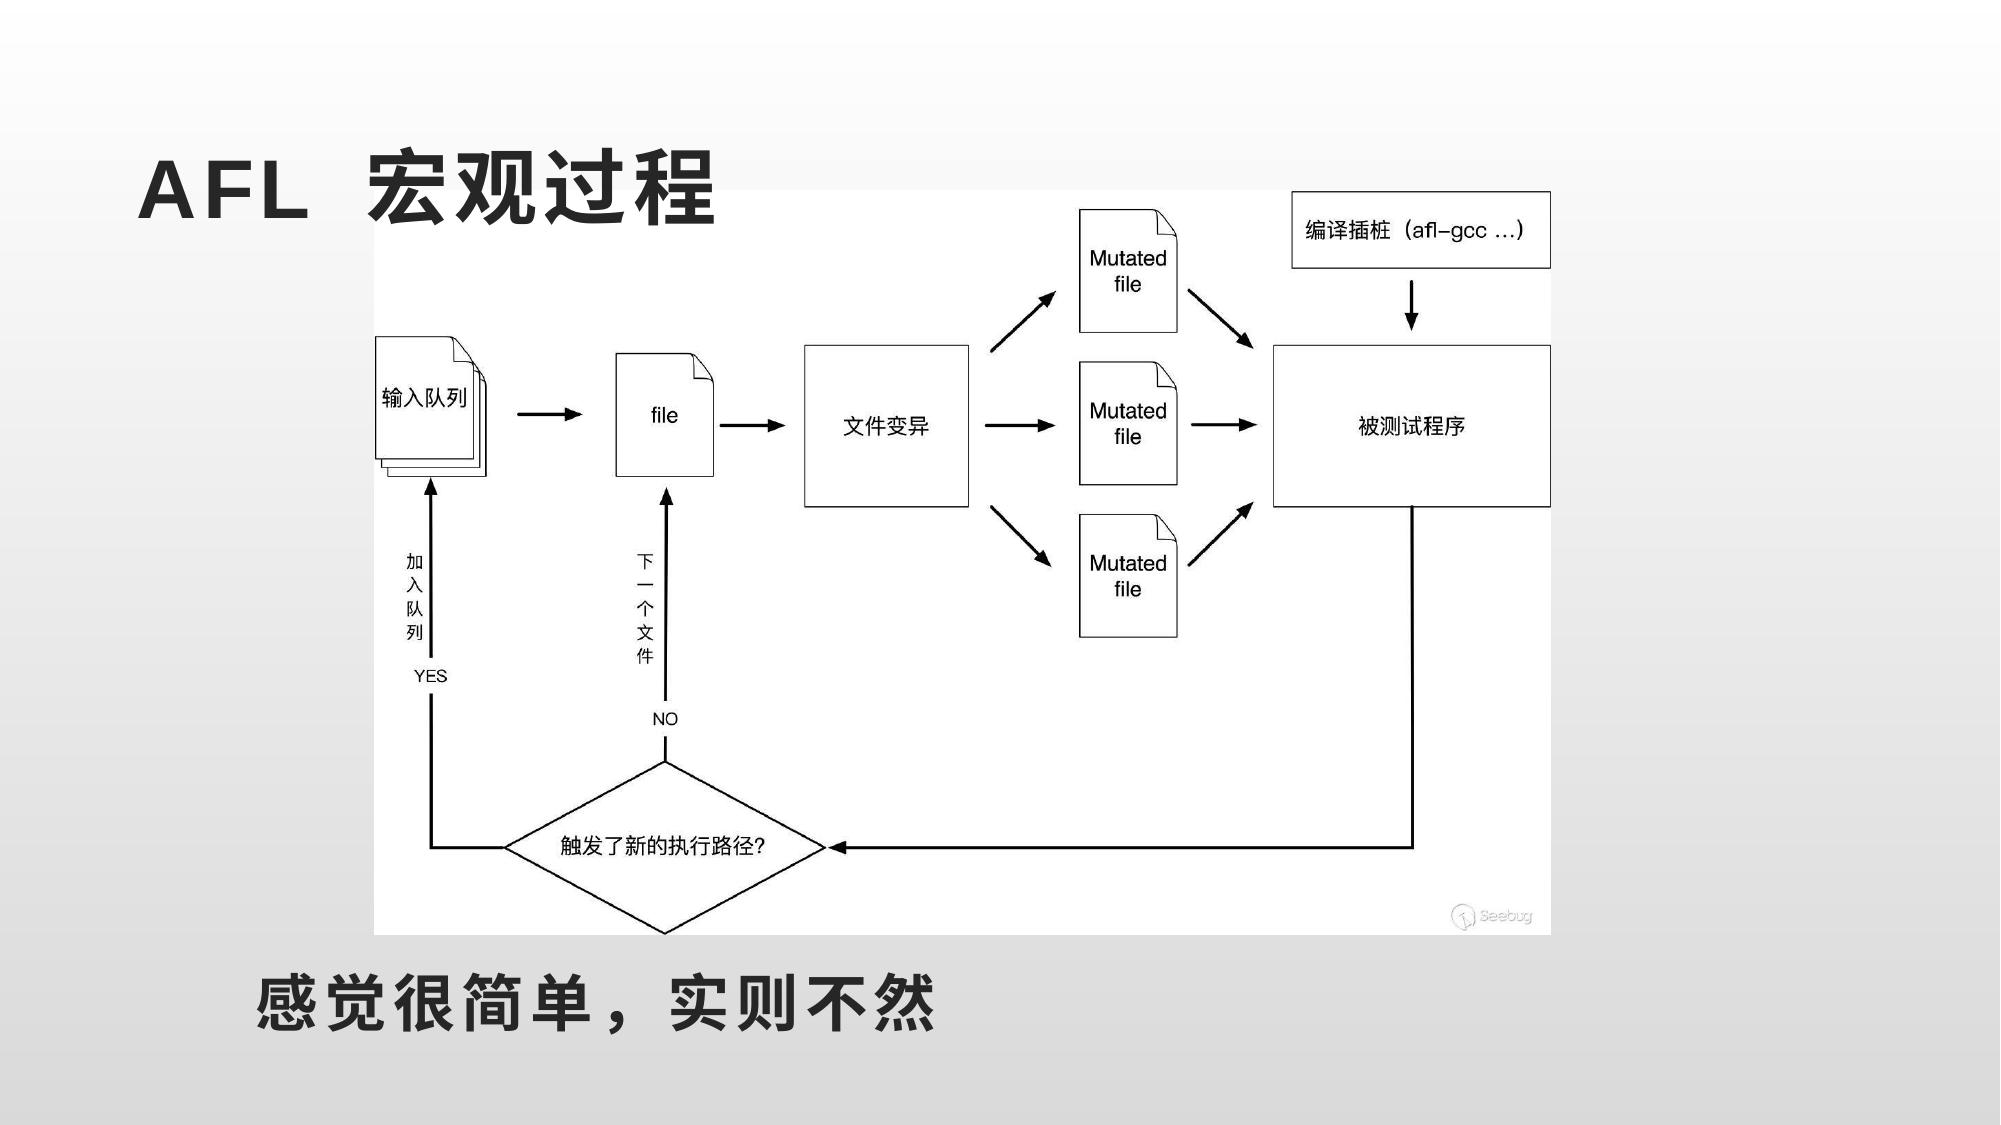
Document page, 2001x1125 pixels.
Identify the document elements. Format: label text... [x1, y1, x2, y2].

title AFL 宏观过程 [77, 58, 776, 243]
picture [373, 190, 1551, 935]
text_box 感觉很简单，实则不然 [241, 934, 1759, 1047]
